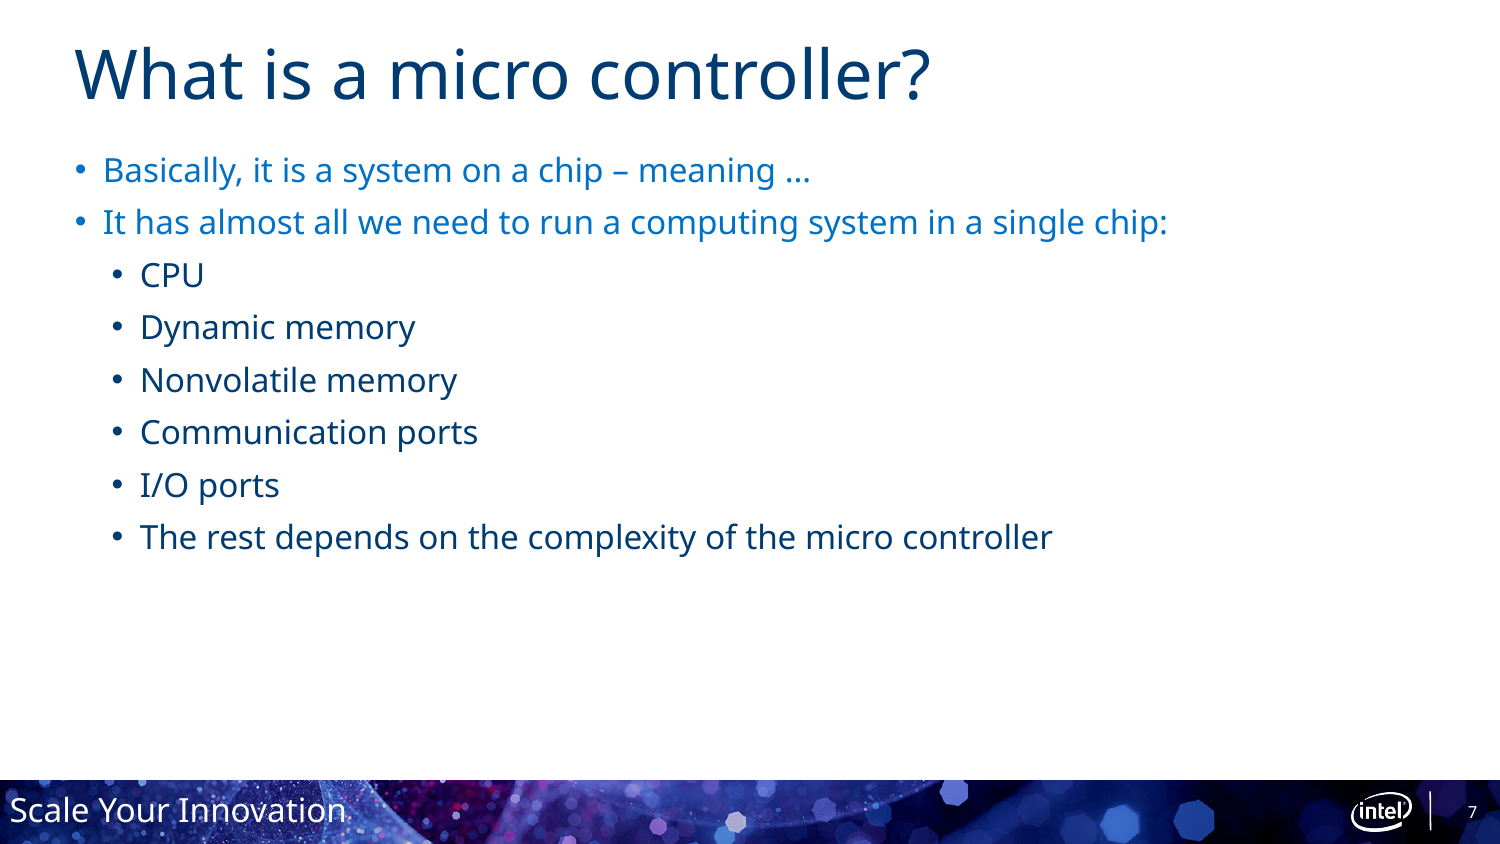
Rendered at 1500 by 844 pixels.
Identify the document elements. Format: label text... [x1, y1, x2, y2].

slide_number 7 [1127, 791, 1478, 837]
picture [0, 780, 1500, 844]
title What is a micro controller? [74, 50, 1425, 106]
list Basically, it is a system on a chip – meaning … It has almost all we need to run a computing system in a single chip: CPU Dynamic memory Nonvolatile memory Communication ports I/O ports The rest depends on the complexity of the micro controller [74, 149, 1425, 760]
